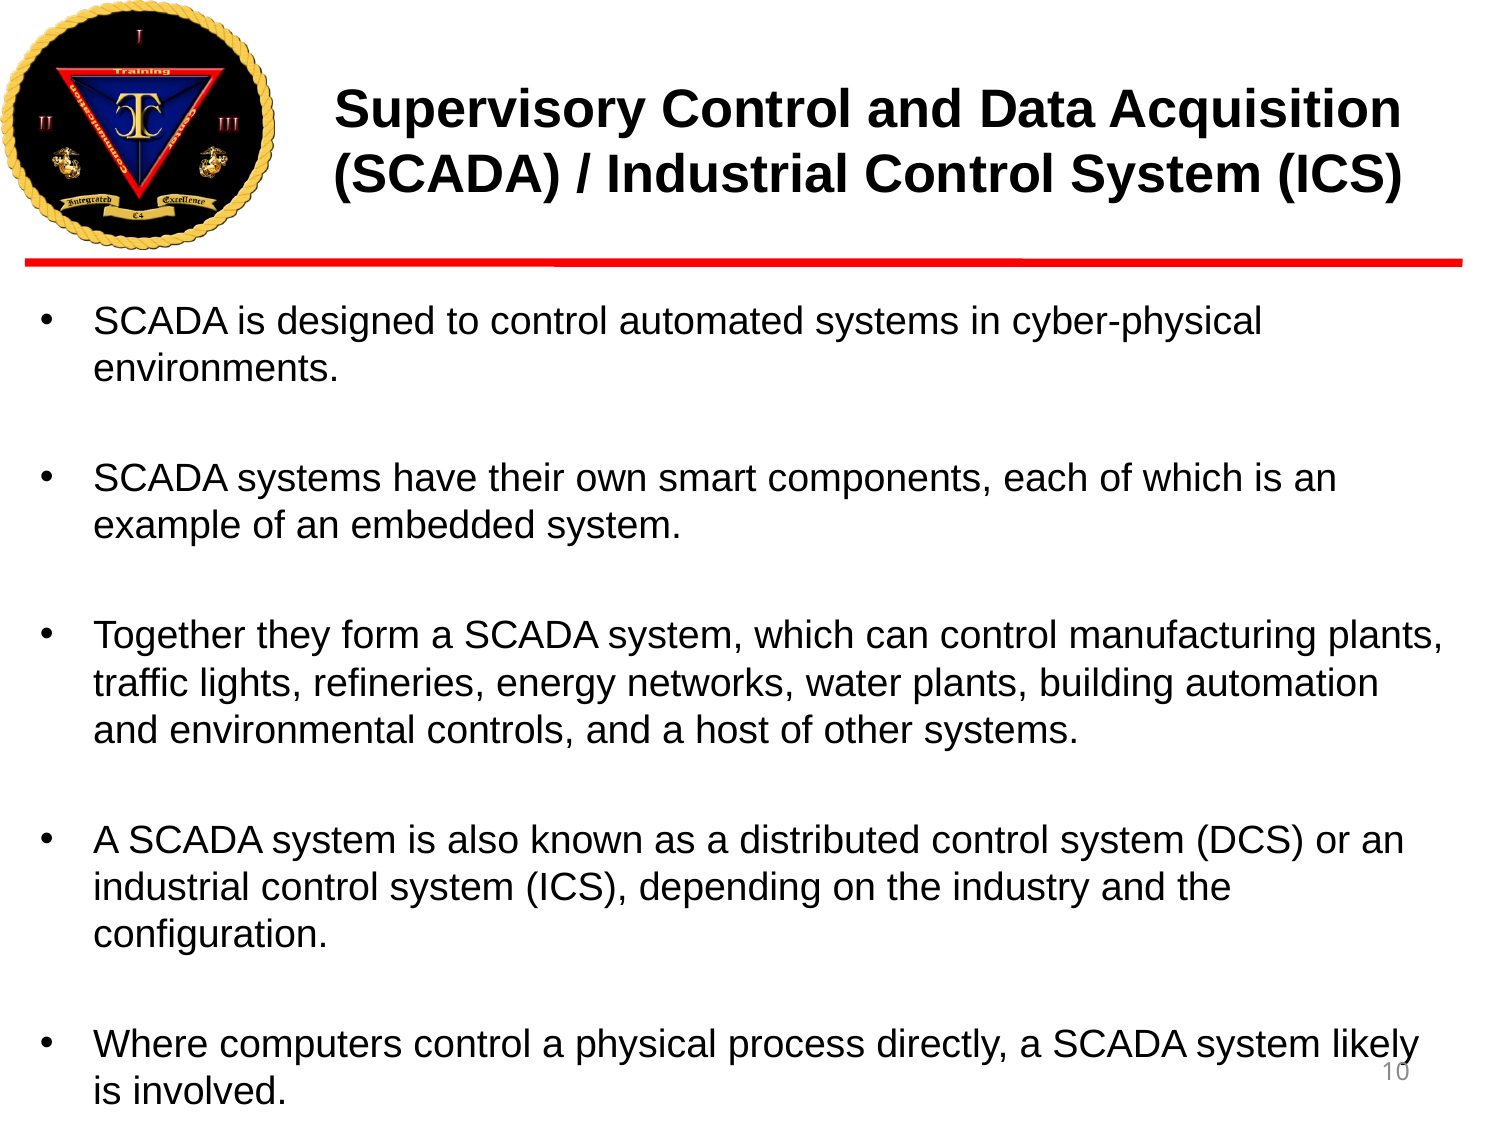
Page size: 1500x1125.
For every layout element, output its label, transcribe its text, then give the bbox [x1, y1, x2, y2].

slide_number 10 [1074, 1042, 1425, 1103]
list SCADA is designed to control automated systems in cyber-physical environments. SCADA systems have their own smart components, each of which is an example of an embedded system. Together they form a SCADA system, which can control manufacturing plants, traffic lights, refineries, energy networks, water plants, building automation and environmental controls, and a host of other systems. A SCADA system is also known as a distributed control system (DCS) or an industrial control system (ICS), depending on the industry and the configuration. Where computers control a physical process directly, a SCADA system likely is involved. [24, 287, 1463, 1125]
title Supervisory Control and Data Acquisition (SCADA) / Industrial Control System (ICS) [274, 44, 1463, 233]
picture [0, 0, 275, 250]
